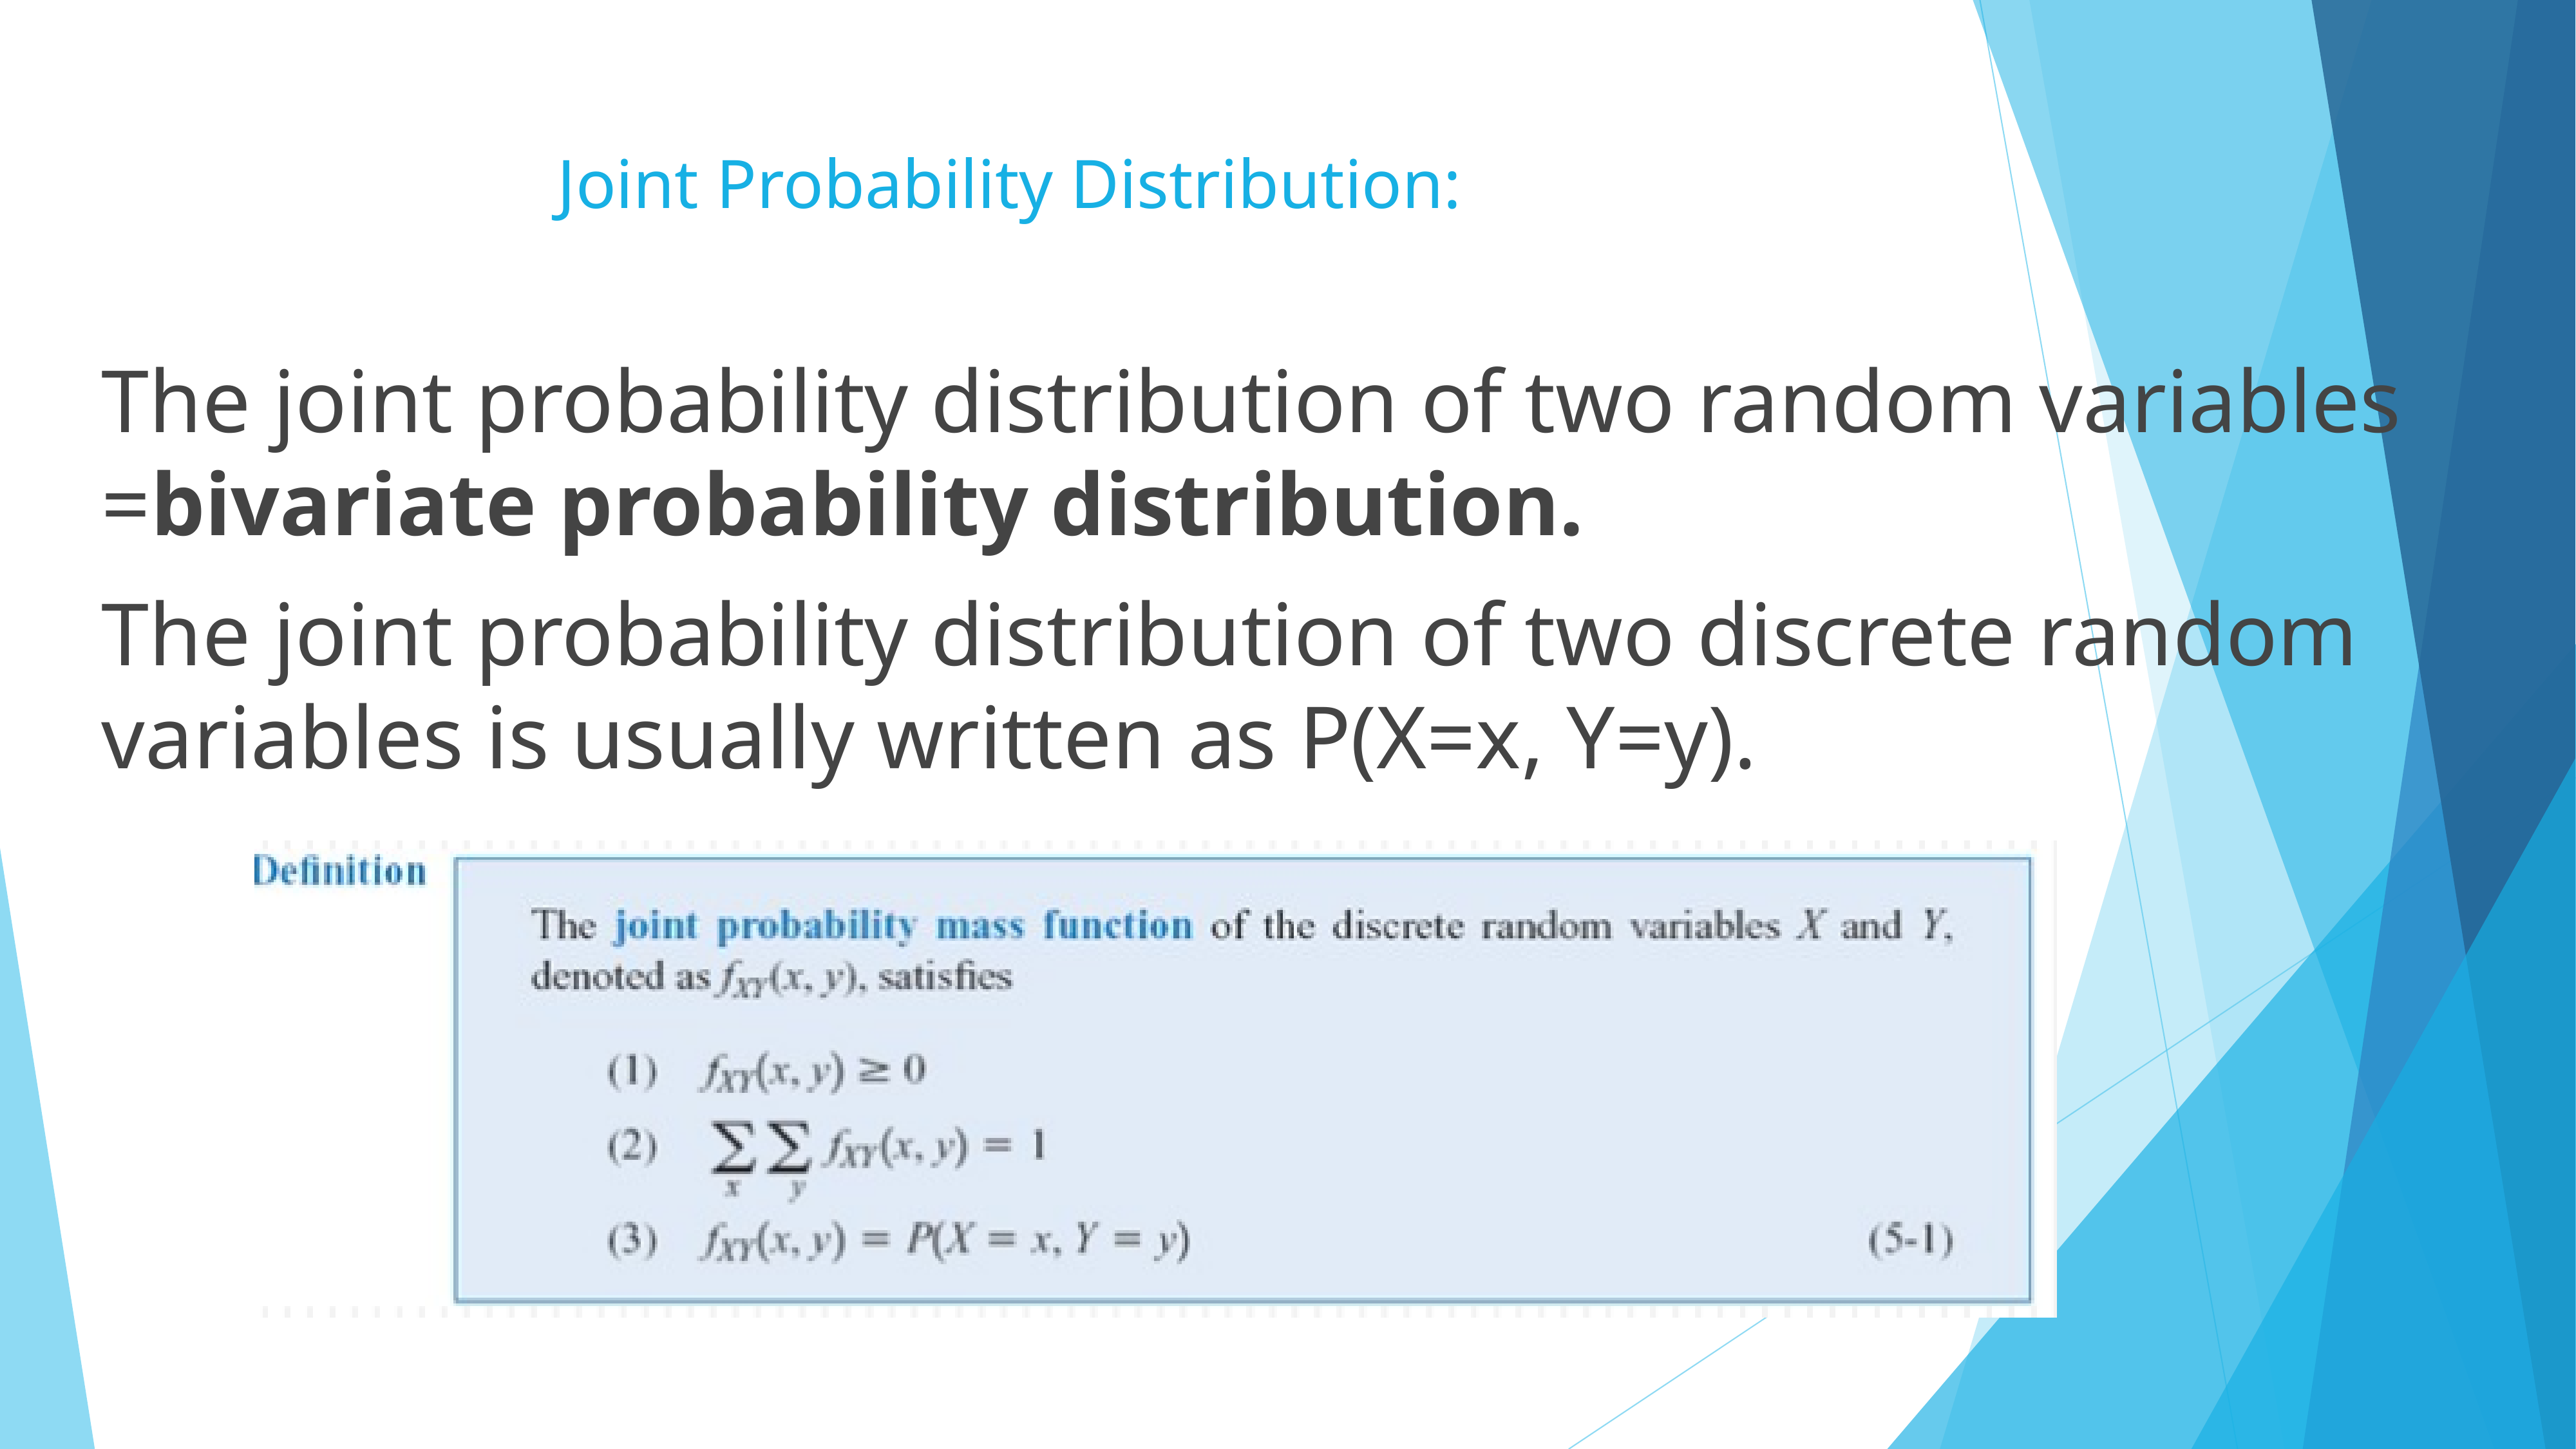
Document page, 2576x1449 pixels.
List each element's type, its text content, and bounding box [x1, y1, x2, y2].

title Joint Probability Distribution: [547, 131, 2431, 246]
list The joint probability distribution of two random variables =bivariate probability distribution. The joint probability distribution of two discrete random variables is usually written as P(X=x, Y=y). [91, 246, 2431, 1449]
picture [254, 840, 2057, 1318]
